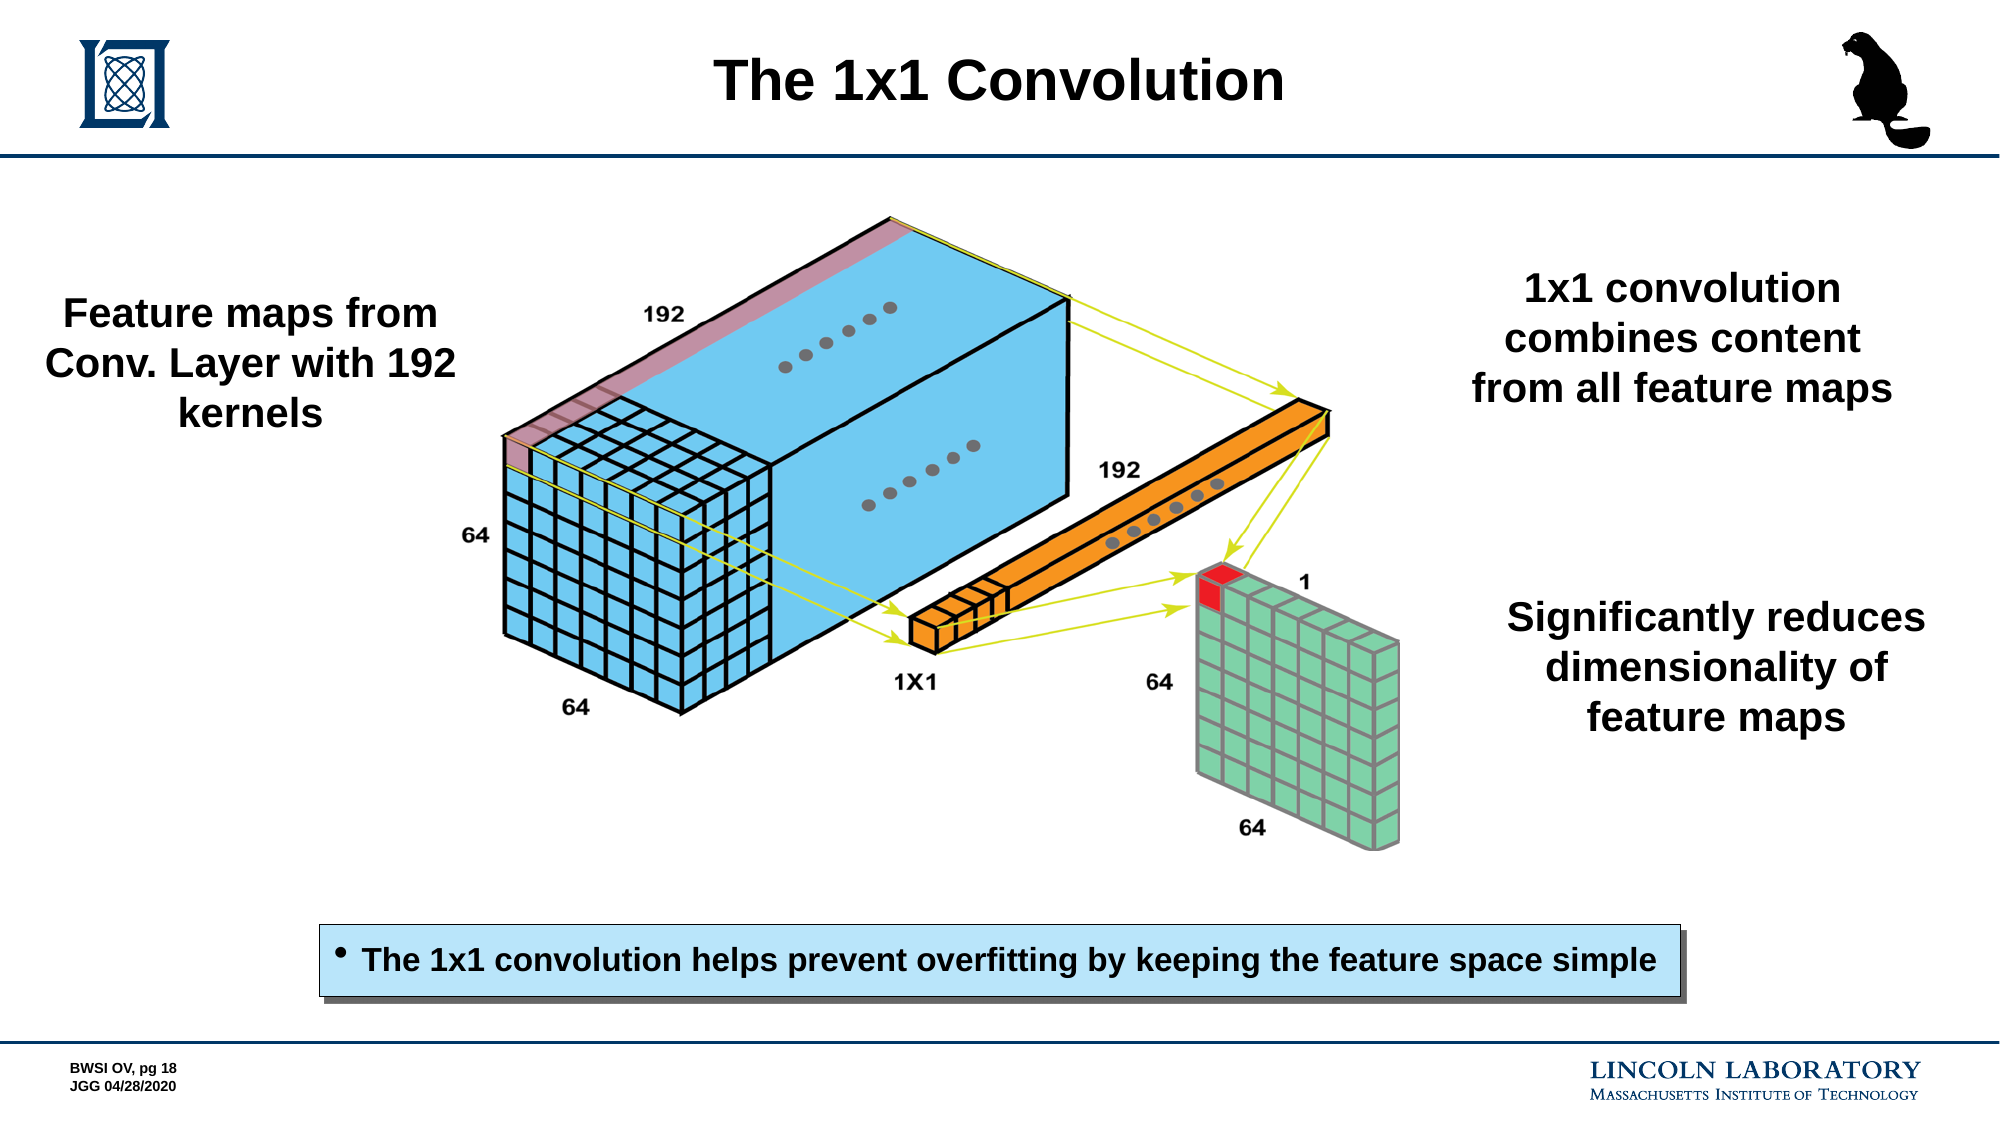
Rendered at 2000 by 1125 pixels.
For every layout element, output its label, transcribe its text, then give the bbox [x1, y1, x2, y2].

picture [1588, 1061, 1921, 1100]
text_box Feature maps from Conv. Layer with 192 kernels [21, 278, 442, 444]
text_box Significantly reduces dimensionality of feature maps [1487, 581, 1947, 747]
text_box The 1x1 convolution helps prevent overfitting by keeping the feature space simple [319, 924, 1681, 997]
picture [79, 40, 170, 128]
text_box 1x1 convolution combines content from all feature maps [1453, 253, 1913, 418]
picture [447, 216, 1400, 851]
picture [1830, 20, 1942, 156]
title The 1x1 Convolution [205, 16, 1794, 151]
